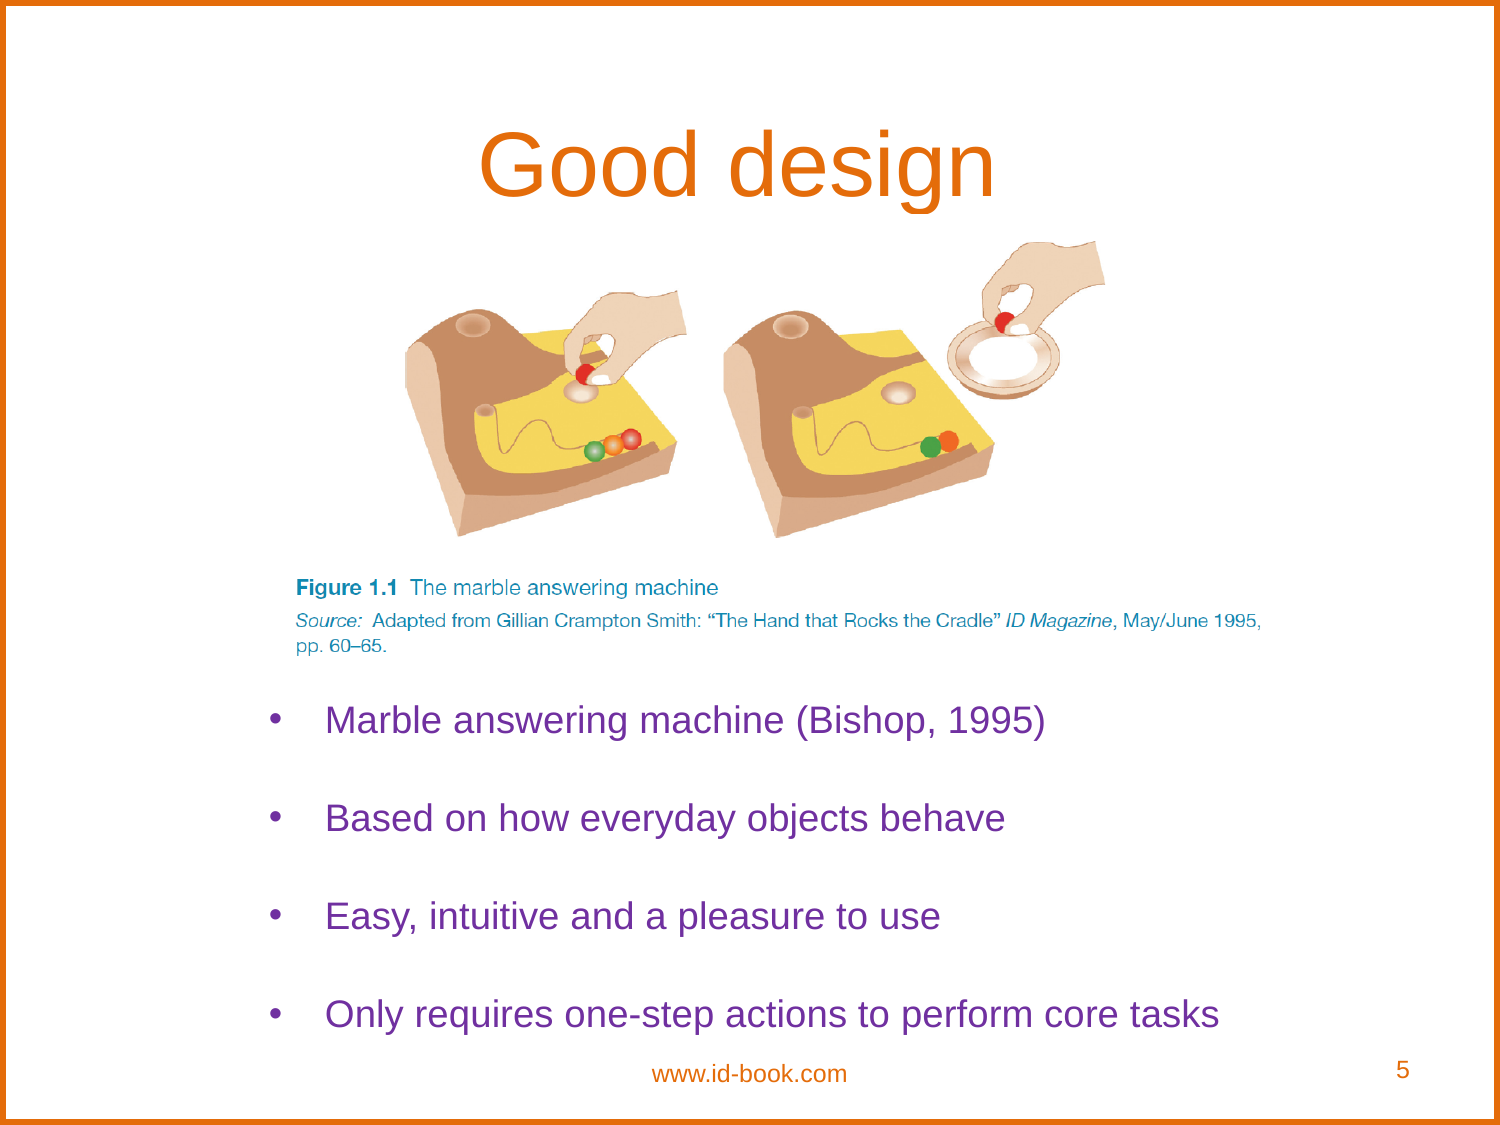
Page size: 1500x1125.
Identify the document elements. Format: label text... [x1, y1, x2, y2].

text_box 5 [1074, 1045, 1425, 1106]
list Marble answering machine (Bishop, 1995) Based on how everyday objects behave Easy, intuitive and a pleasure to use Only requires one-step actions to perform core tasks [253, 692, 1412, 1047]
footer www.id-book.com [512, 1042, 988, 1103]
title Good design [100, 66, 1376, 254]
picture [289, 213, 1269, 664]
